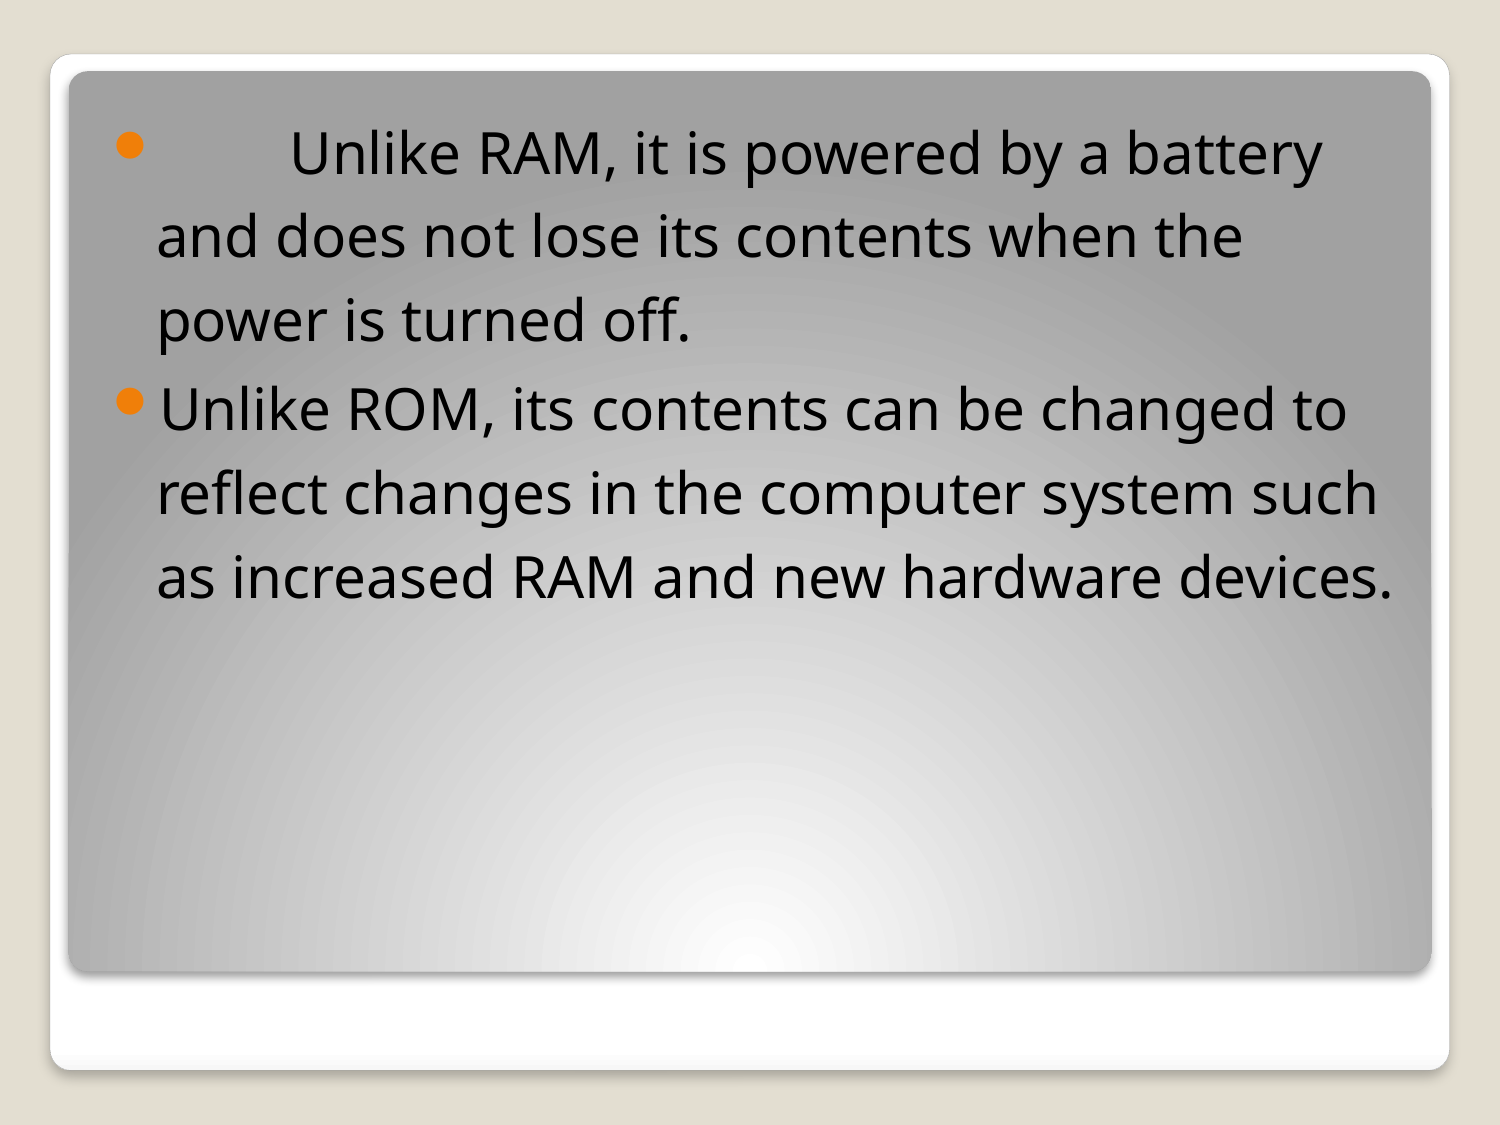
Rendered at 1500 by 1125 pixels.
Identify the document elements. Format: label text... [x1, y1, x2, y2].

list Unlike RAM, it is powered by a battery and does not lose its contents when the power is turned off. Unlike ROM, its contents can be changed to reflect changes in the computer system such as increased RAM and new hardware devices. [82, 86, 1425, 774]
